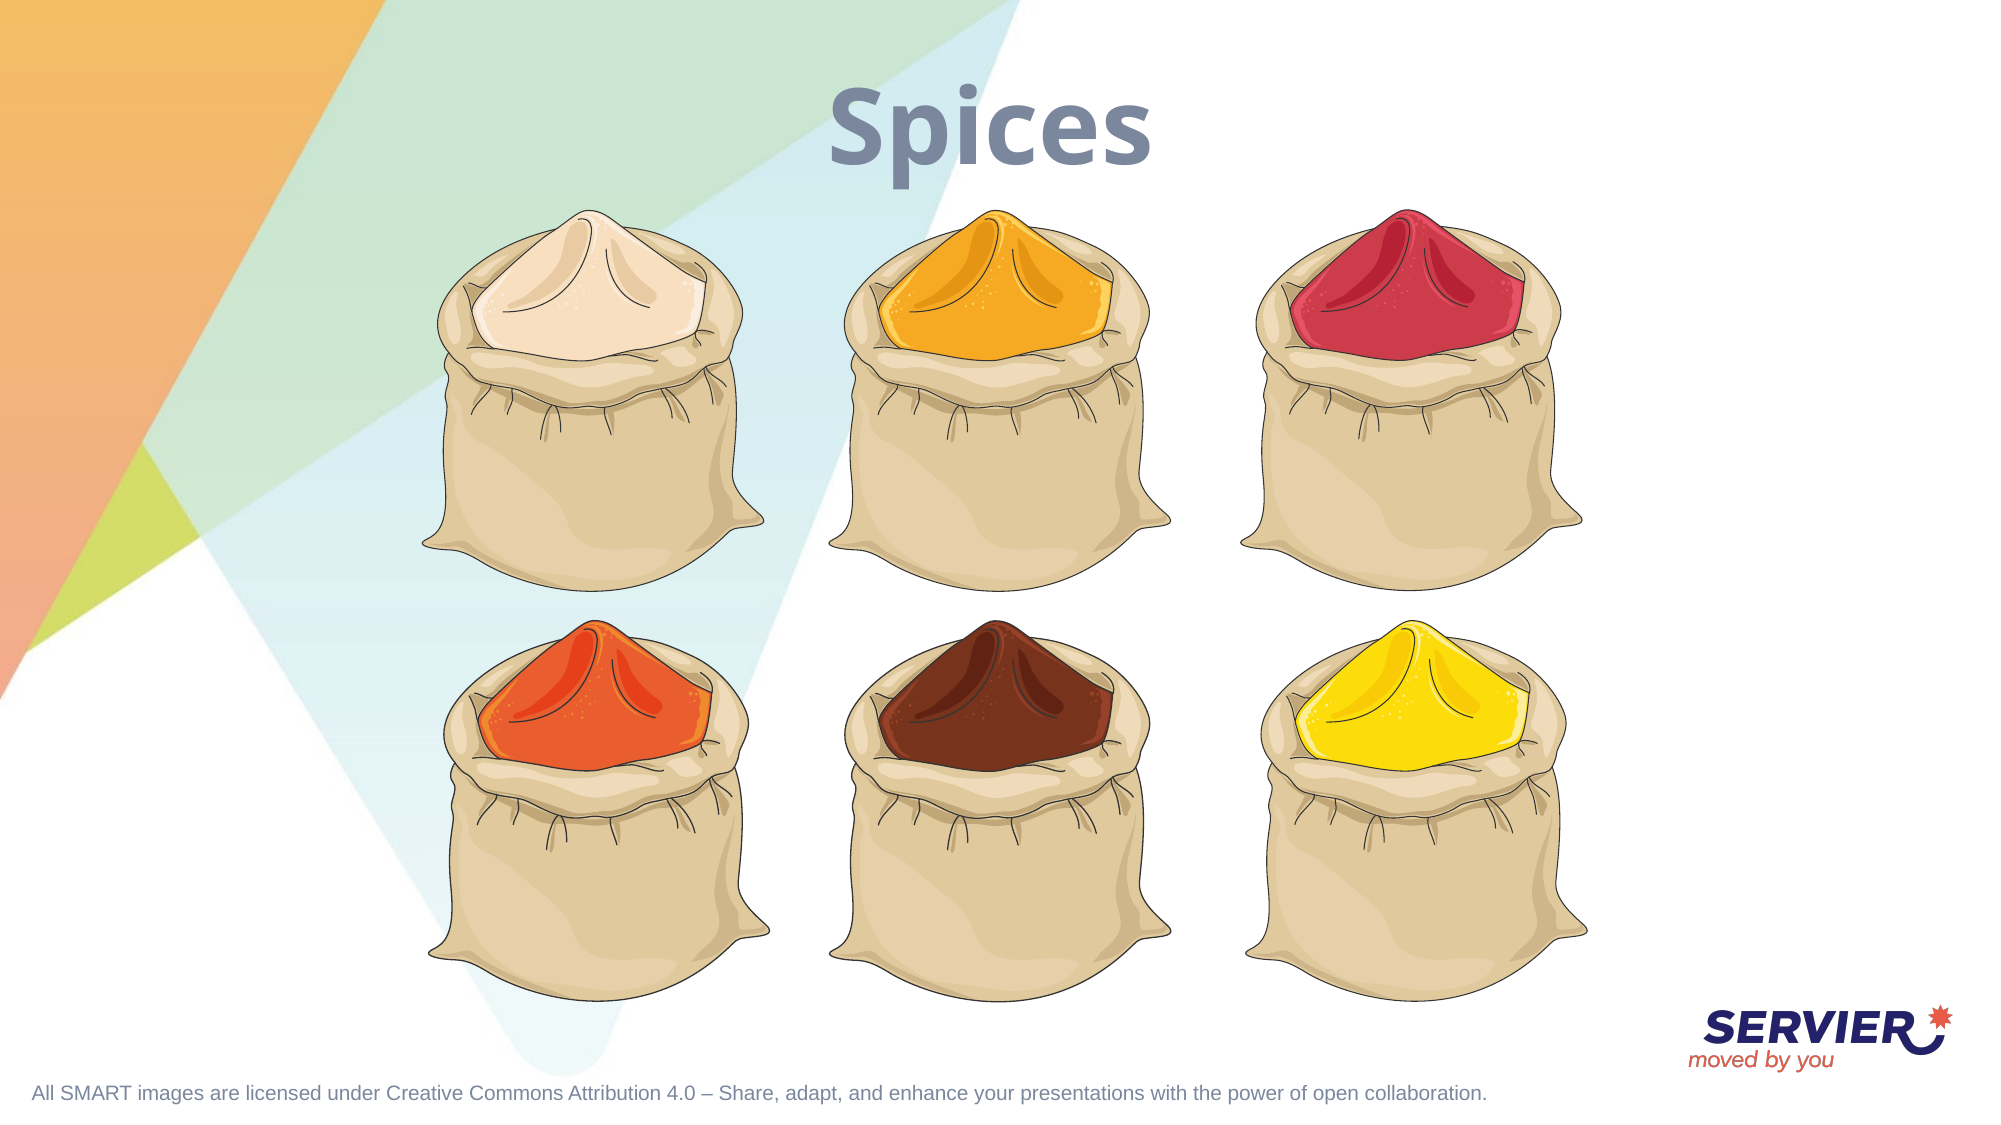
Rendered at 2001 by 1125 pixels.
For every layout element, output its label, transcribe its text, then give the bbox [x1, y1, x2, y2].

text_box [421, 619, 779, 1039]
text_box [821, 209, 1180, 619]
title Spices [55, 12, 1927, 232]
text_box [414, 209, 773, 629]
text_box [1233, 209, 1591, 624]
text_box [822, 620, 1180, 1040]
picture [0, 0, 2001, 1125]
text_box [1238, 619, 1596, 1039]
